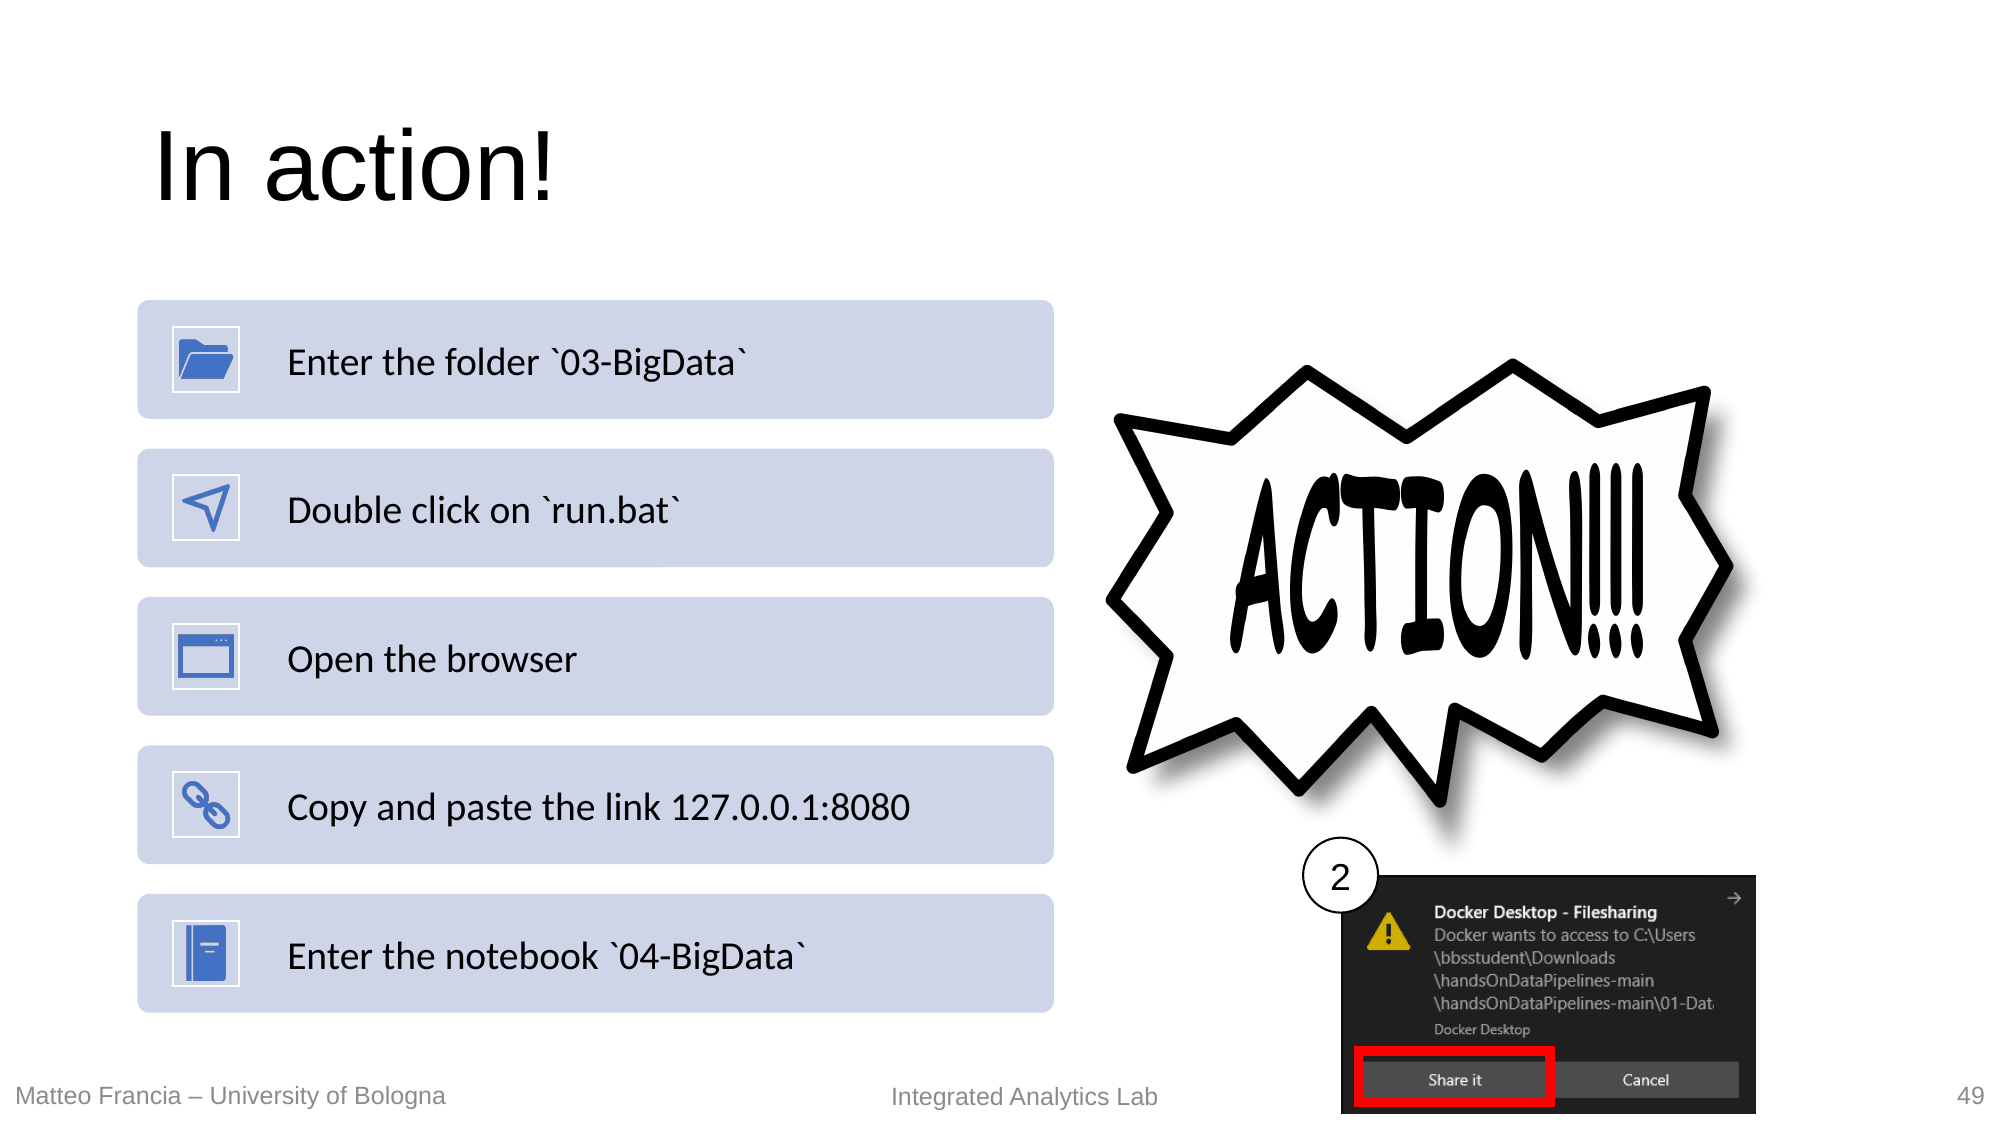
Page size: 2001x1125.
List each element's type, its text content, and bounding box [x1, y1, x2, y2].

footer Matteo Francia – University of Bologna [0, 1065, 466, 1125]
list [1080, 299, 1795, 1014]
picture [1341, 875, 1756, 1114]
title In action! [137, 59, 1863, 278]
slide_number 49 [1550, 1065, 2000, 1125]
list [137, 299, 1054, 1014]
